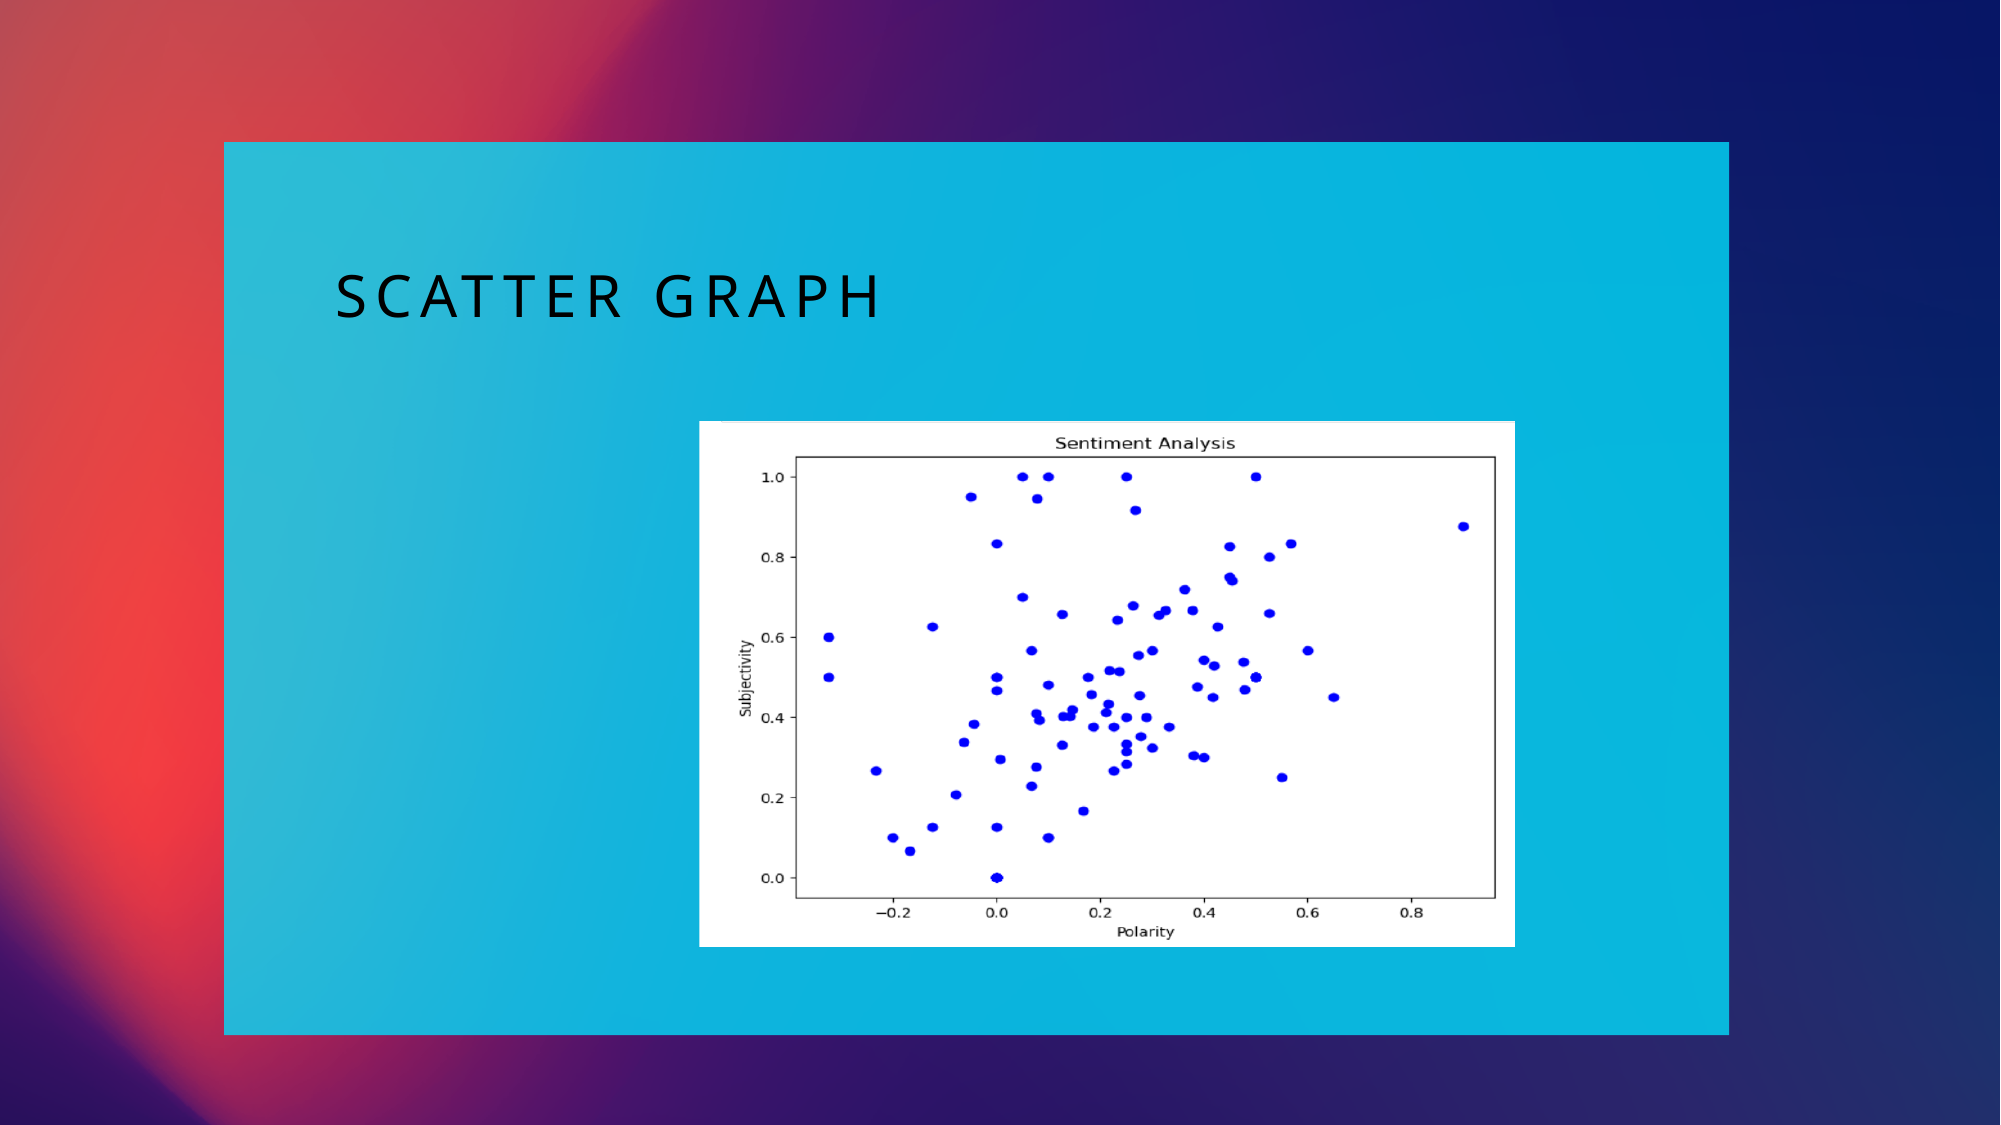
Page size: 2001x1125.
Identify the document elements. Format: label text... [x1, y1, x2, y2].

title Scatter graph [224, 142, 1730, 1036]
picture [0, 0, 2000, 1125]
